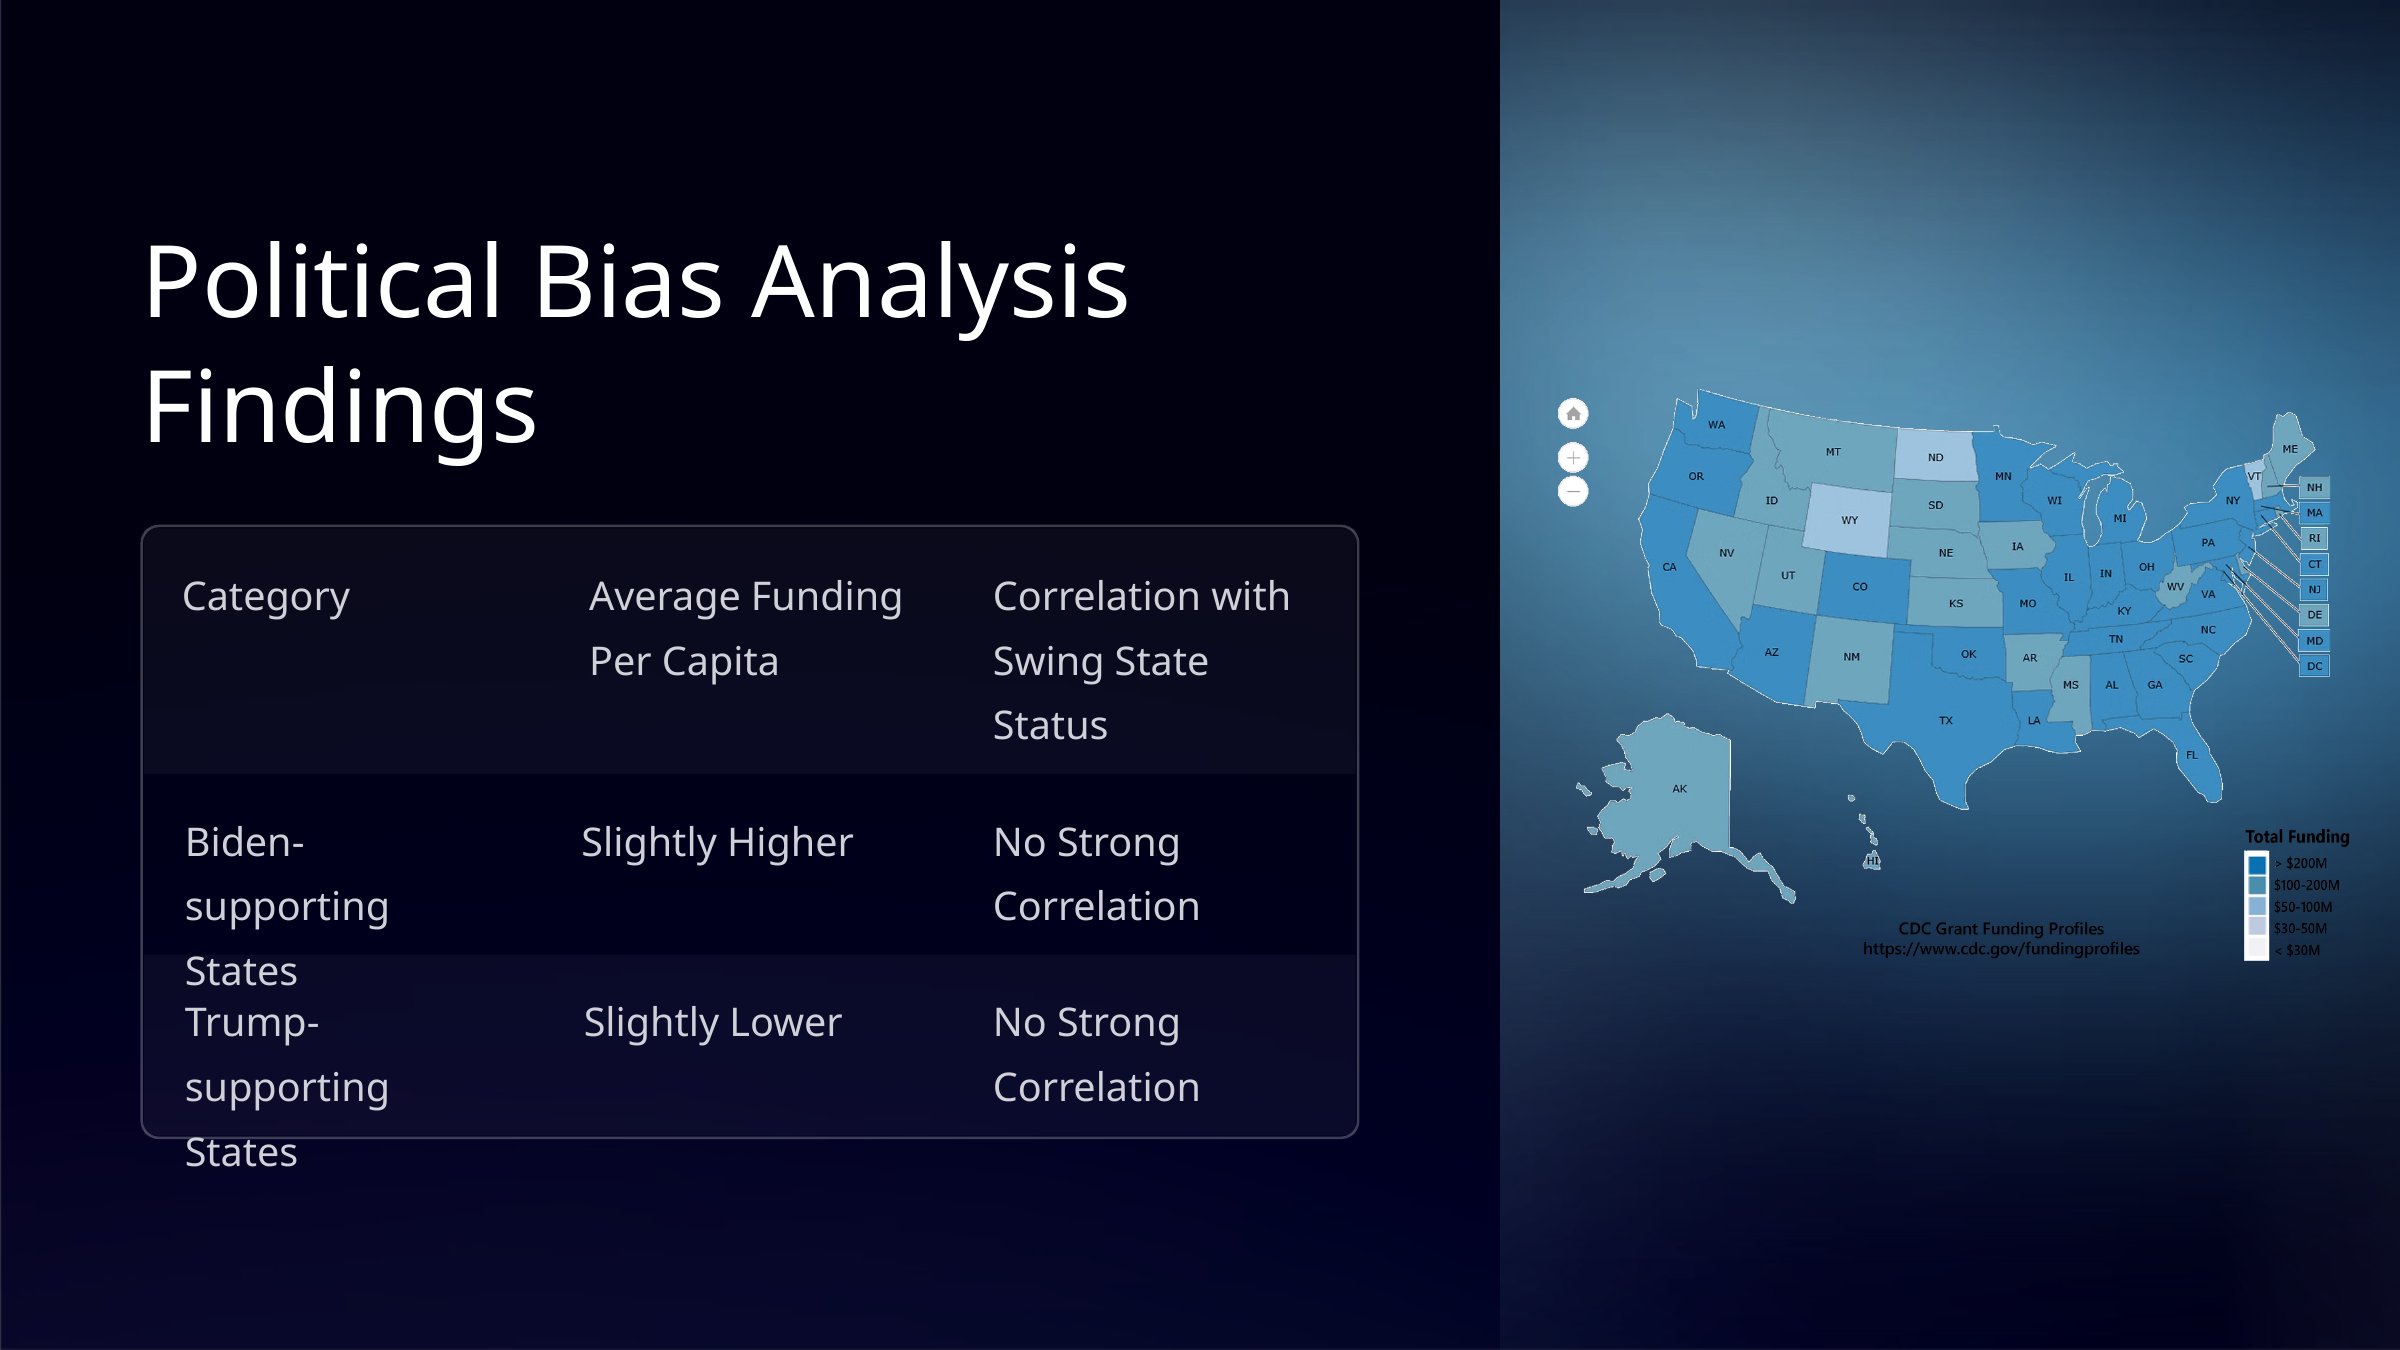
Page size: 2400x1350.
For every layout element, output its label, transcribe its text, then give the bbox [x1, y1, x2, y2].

text_box [144, 954, 1356, 1136]
text_box Average Funding Per Capita [589, 553, 911, 684]
text_box Correlation with Swing State Status [993, 553, 1316, 748]
text_box [144, 773, 1356, 954]
picture [1499, 0, 2400, 1350]
text_box [144, 528, 1356, 773]
text_box Slightly Lower [583, 980, 844, 1045]
text_box Political Bias Analysis Findings [141, 212, 1359, 463]
text_box Slightly Higher [581, 799, 855, 865]
text_box No Strong Correlation [993, 799, 1316, 929]
text_box Biden-supporting States [184, 799, 507, 954]
text_box Category [181, 553, 351, 619]
text_box Trump-supporting States [184, 980, 507, 1174]
text_box No Strong Correlation [993, 980, 1316, 1110]
